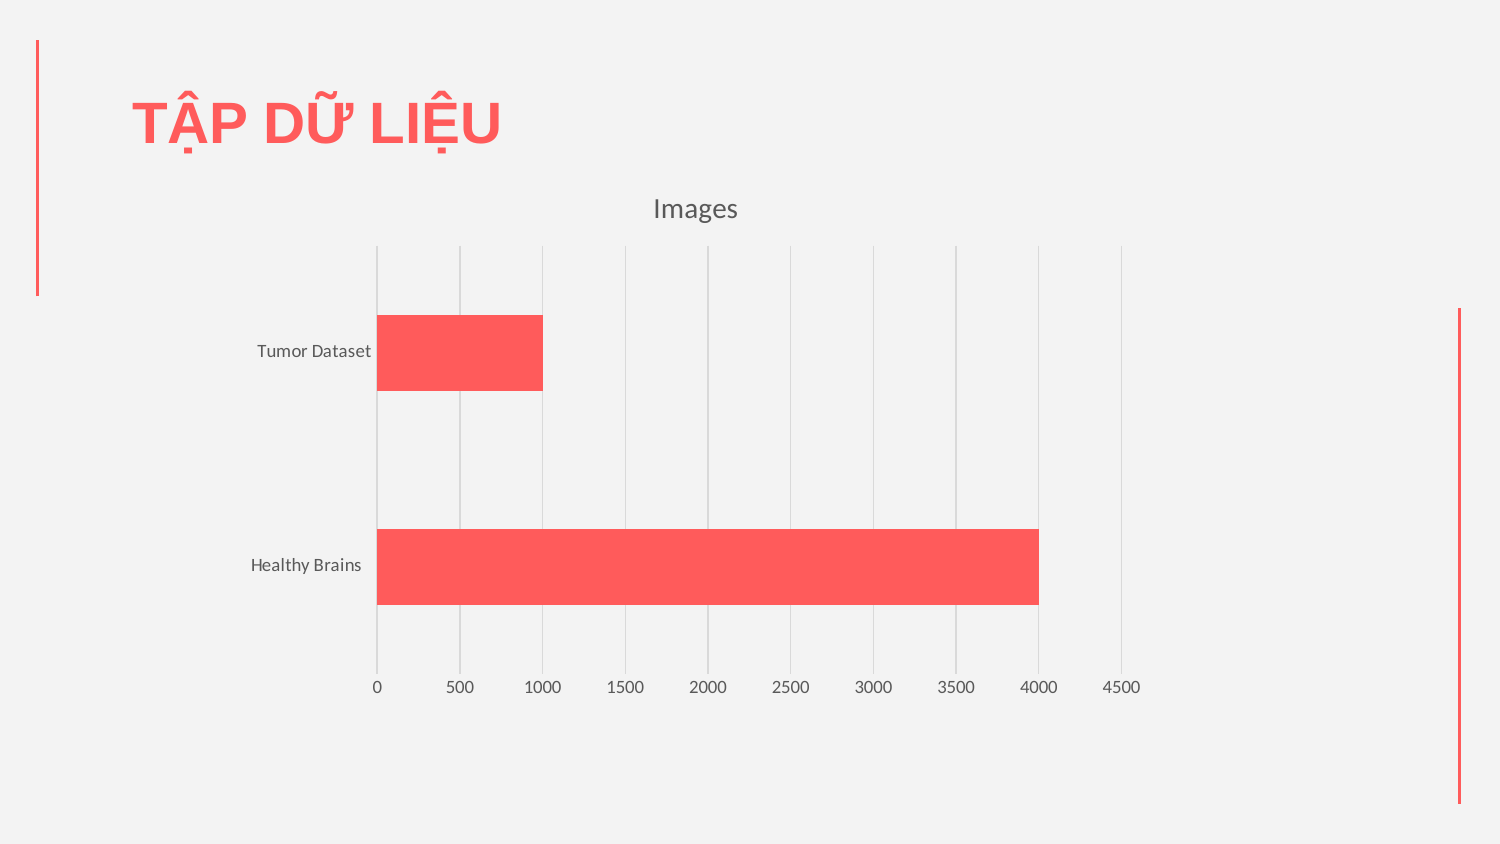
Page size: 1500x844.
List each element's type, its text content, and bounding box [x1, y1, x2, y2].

title TẬP DỮ LIỆU [117, 70, 1383, 148]
chart [232, 168, 1159, 710]
